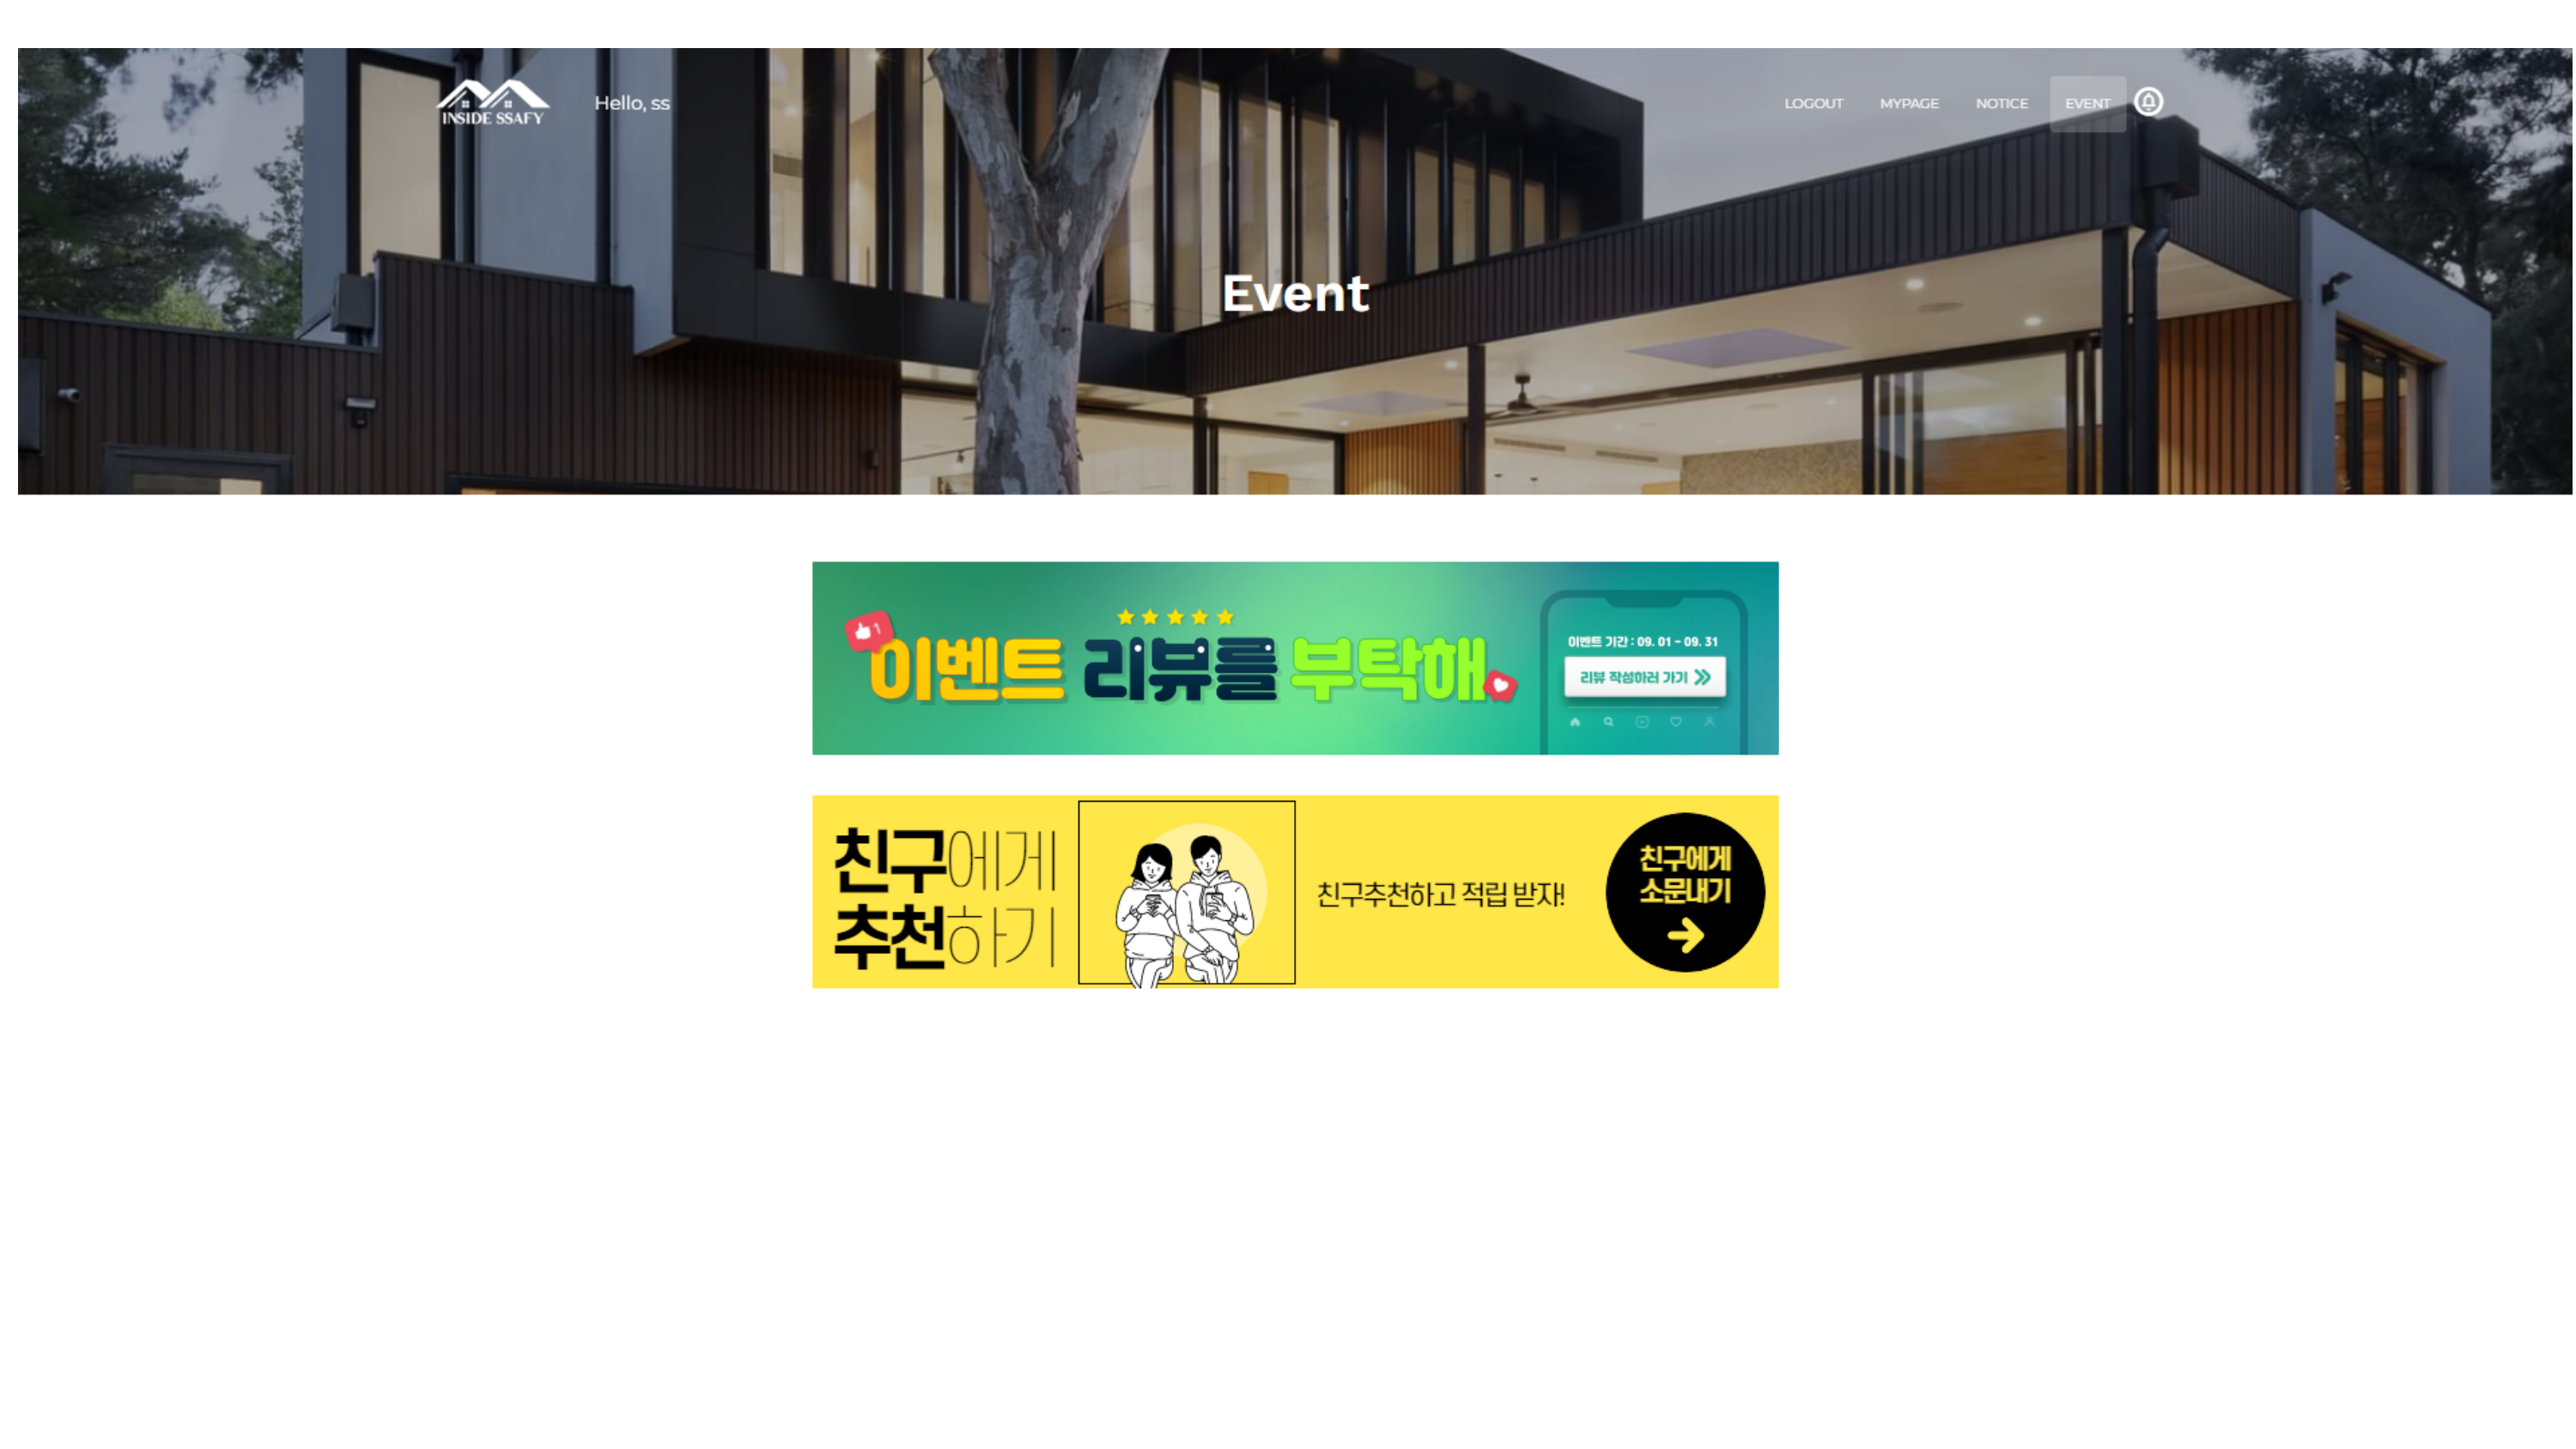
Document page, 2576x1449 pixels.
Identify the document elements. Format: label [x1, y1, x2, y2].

picture [18, 47, 2573, 1293]
